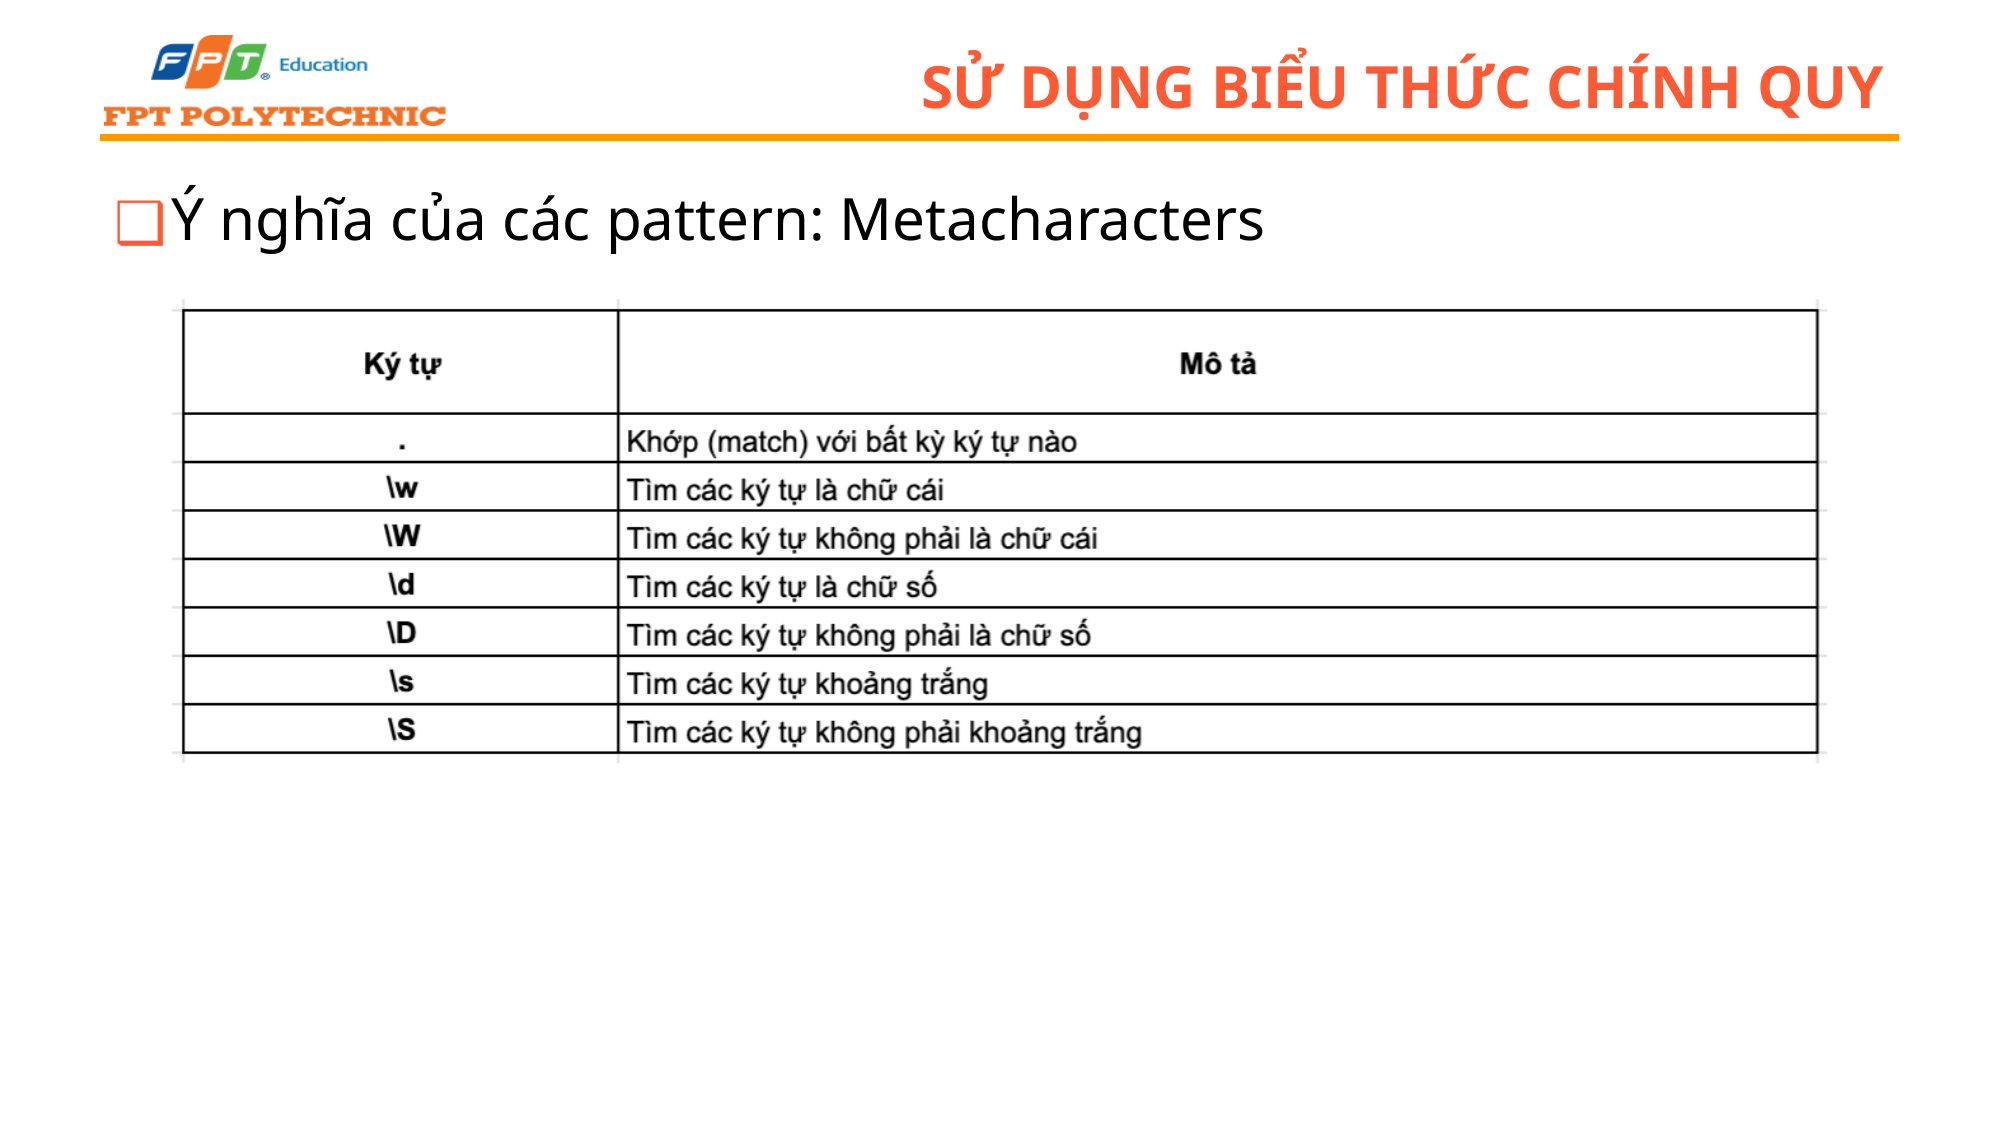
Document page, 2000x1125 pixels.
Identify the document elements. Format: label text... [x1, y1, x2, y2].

picture [104, 35, 450, 126]
title Sử dụng Biểu thức chính quy [449, 45, 1900, 125]
picture [172, 299, 1828, 763]
list Ý nghĩa của các pattern: Metacharacters [99, 174, 1900, 1038]
